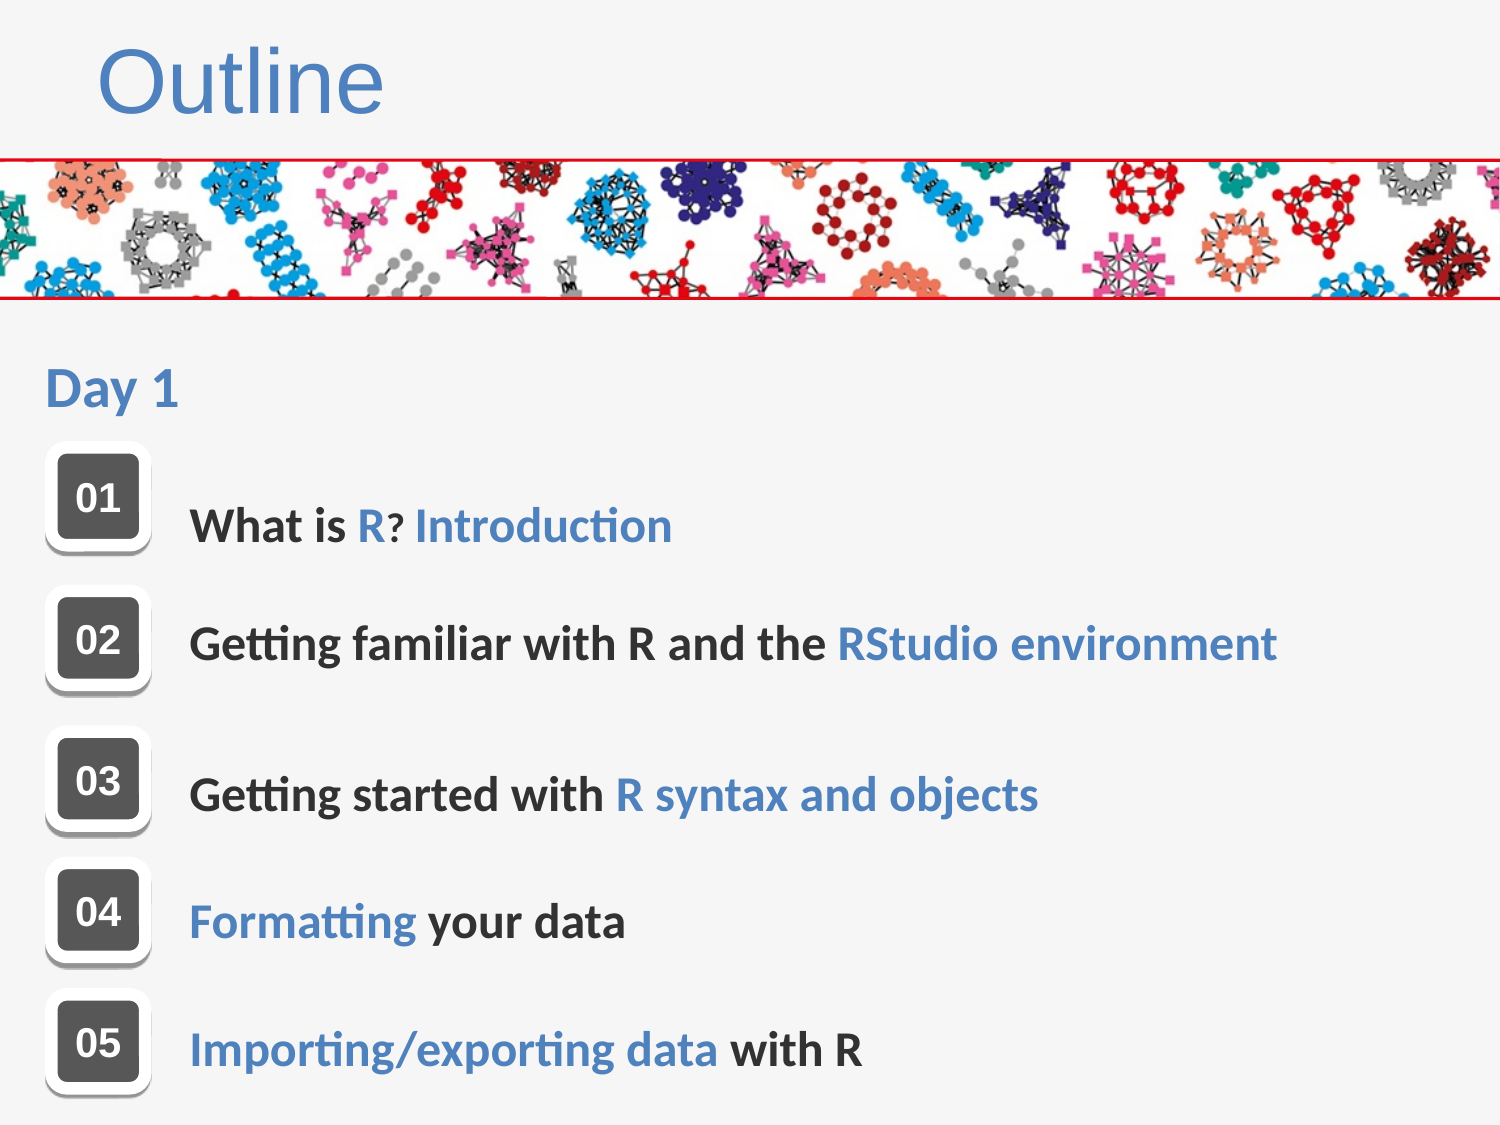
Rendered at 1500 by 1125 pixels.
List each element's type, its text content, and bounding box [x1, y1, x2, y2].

text_box Importing/exporting data with R [189, 1029, 1134, 1125]
text_box 05 [51, 994, 146, 1089]
text_box What is R? Introduction [189, 463, 1134, 581]
text_box 01 [51, 447, 146, 546]
picture [260, 162, 269, 168]
picture [252, 187, 259, 195]
text_box Day 1 [45, 325, 991, 444]
text_box 04 [51, 862, 146, 957]
text_box 03 [51, 731, 146, 826]
picture [252, 170, 257, 179]
text_box Outline [72, 35, 1376, 134]
picture [241, 180, 248, 187]
picture [0, 162, 1500, 296]
text_box Getting started with R syntax and objects [189, 732, 1421, 851]
text_box Getting familiar with R and the RStudio environment [189, 581, 1421, 700]
picture [234, 169, 244, 173]
text_box 02 [51, 590, 146, 685]
text_box Formatting your data [174, 881, 805, 956]
